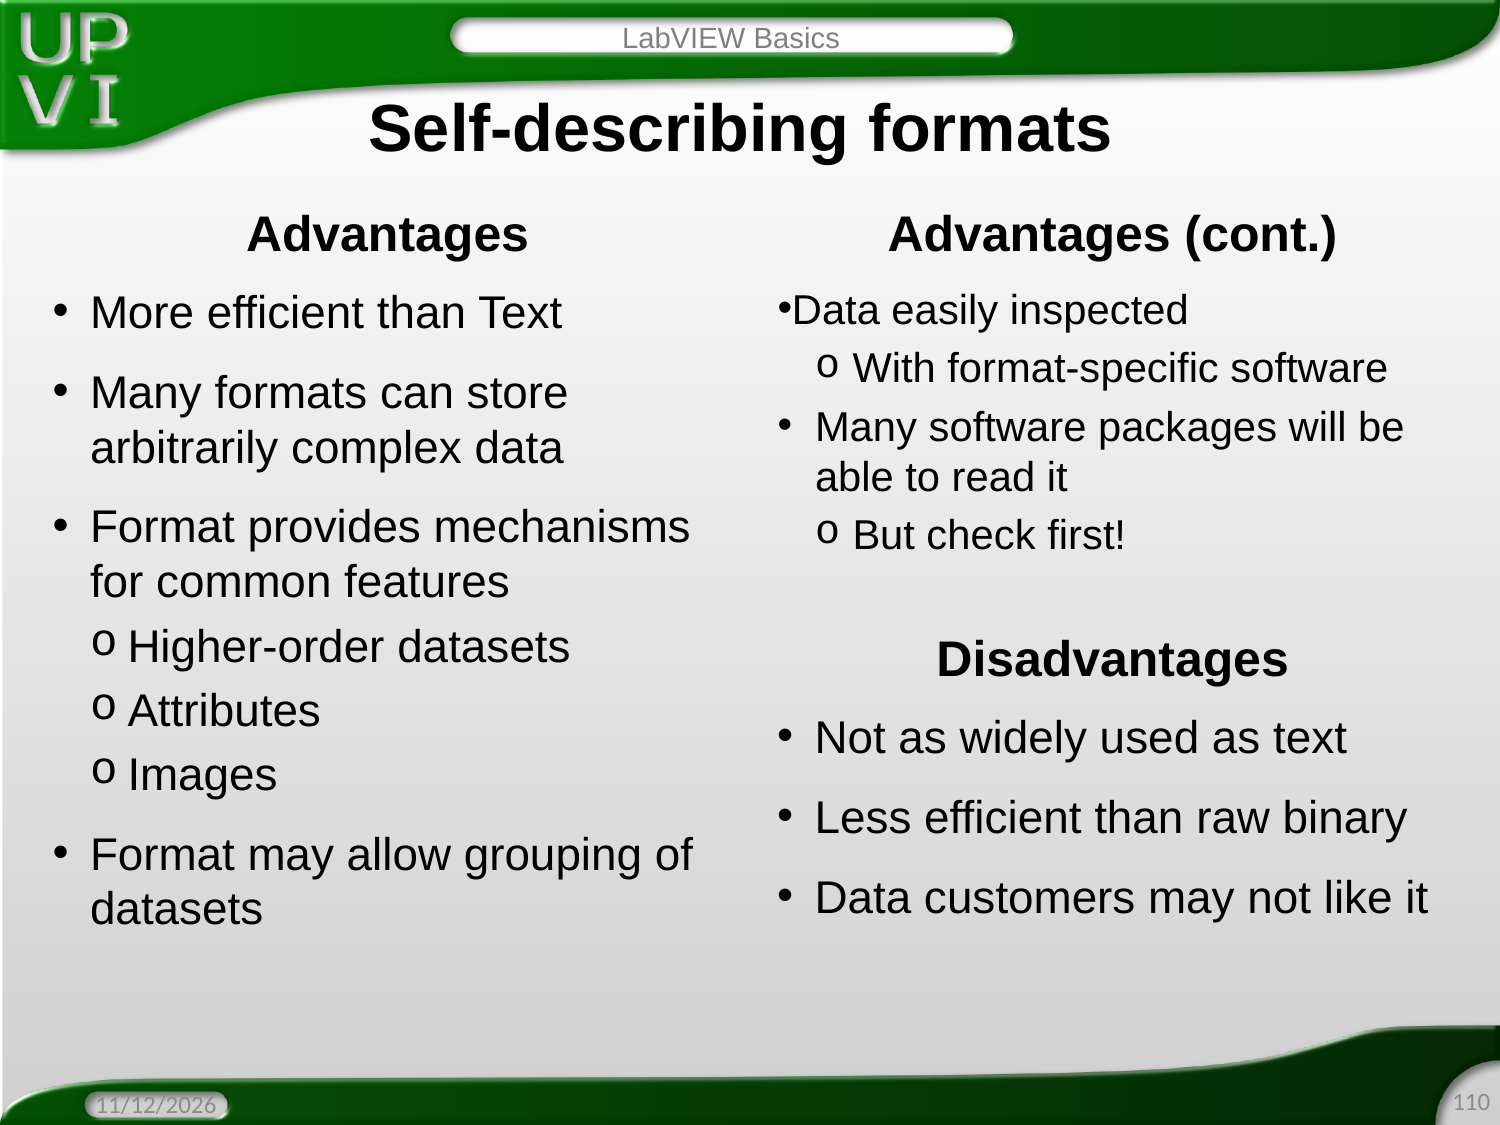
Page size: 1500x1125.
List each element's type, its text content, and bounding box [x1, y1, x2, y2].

slide_number 110 [1155, 1069, 1500, 1125]
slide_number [75, 1073, 238, 1125]
list Not as widely used as text Less efficient than raw binary Data customers may not like it [761, 699, 1463, 1013]
title Self-describing formats [75, 75, 1425, 175]
footer LabVIEW Basics [450, 6, 1013, 67]
list More efficient than Text Many formats can store arbitrarily complex data Format provides mechanisms for common features Higher-order datasets Attributes Images Format may allow grouping of datasets [37, 275, 738, 1013]
text_box Disadvantages [762, 613, 1463, 713]
picture [0, 0, 1500, 1125]
list Advantages [37, 174, 738, 275]
list Advantages (cont.) [762, 174, 1463, 275]
text_box Data easily inspected With format-specific software Many software packages will be able to read it But check first! [762, 275, 1463, 613]
